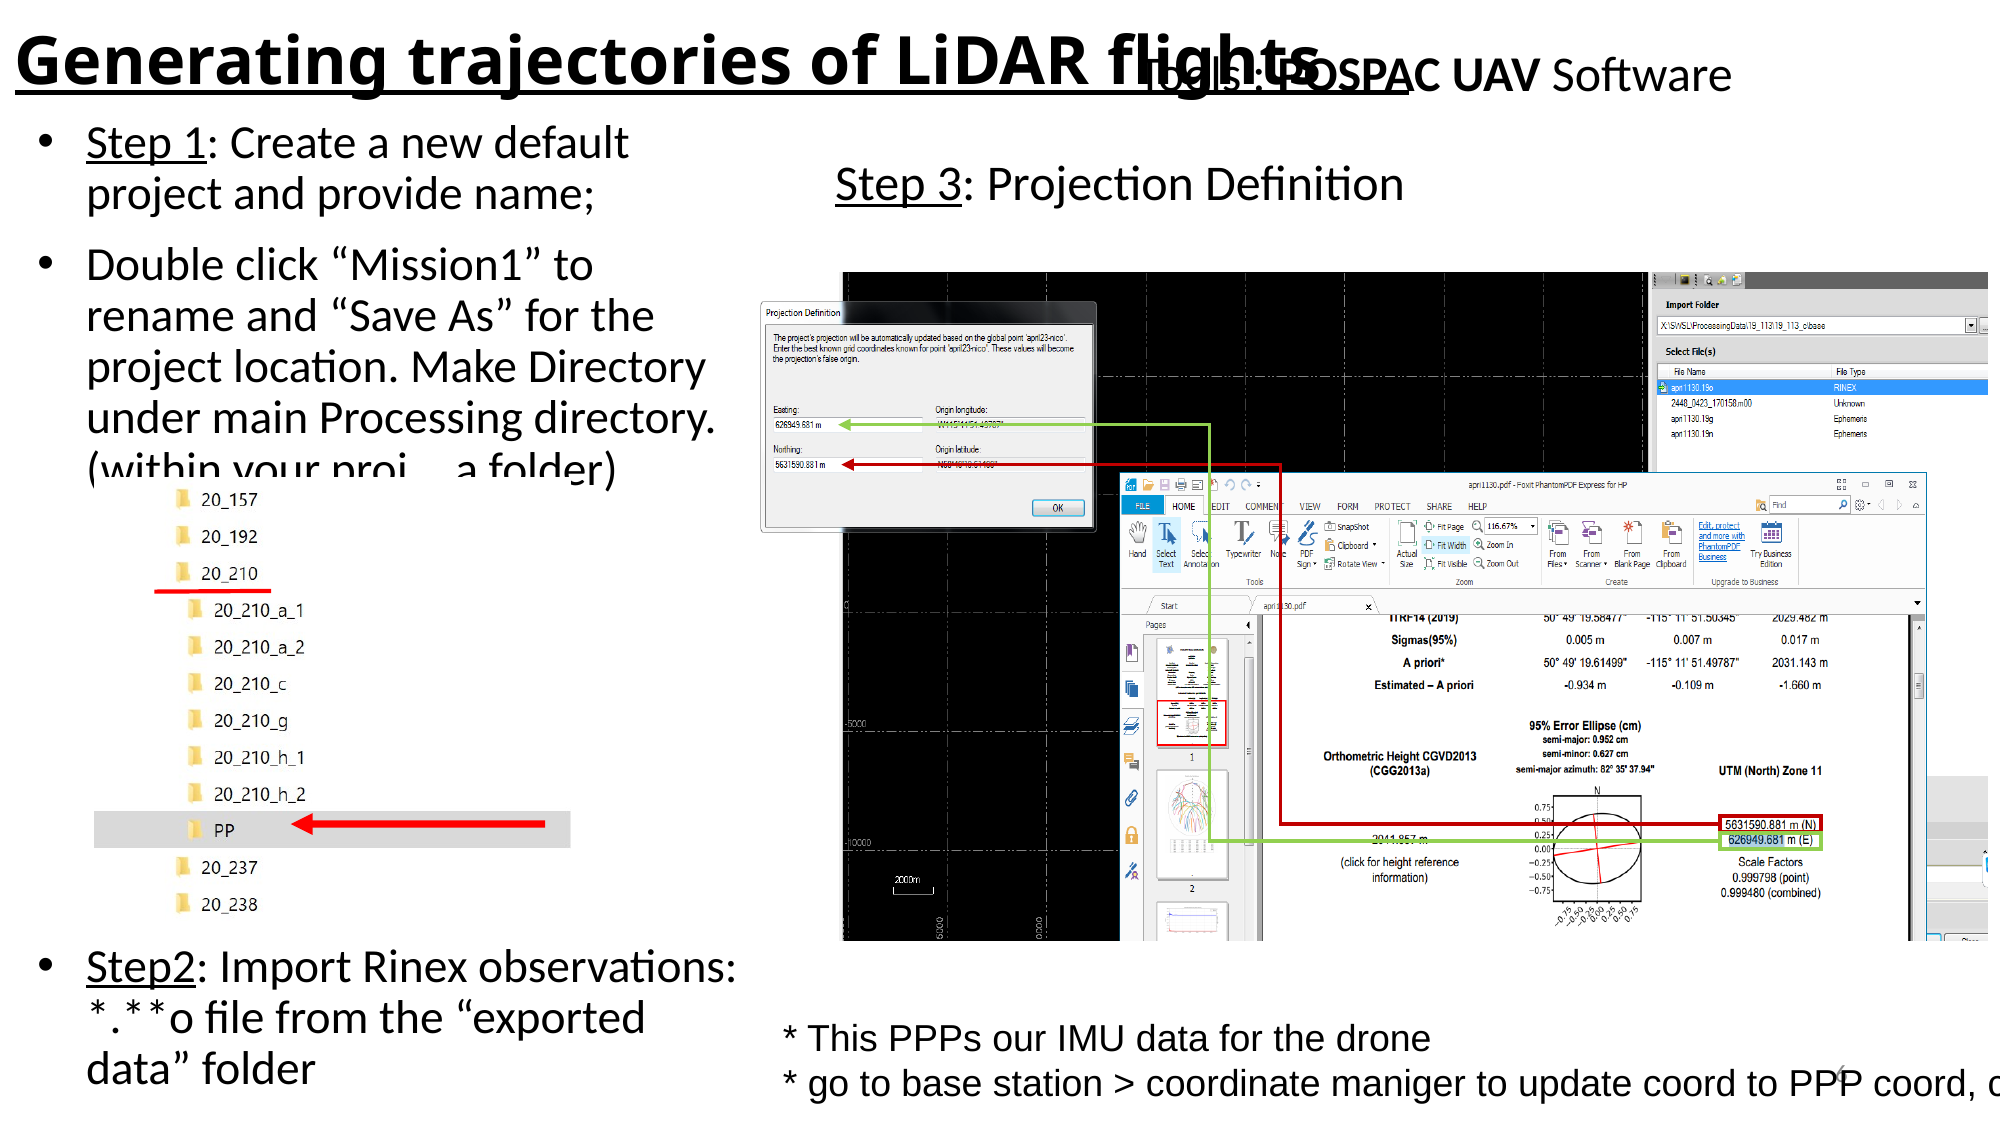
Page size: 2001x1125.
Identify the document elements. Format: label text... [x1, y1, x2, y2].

text_box Step 1: Create a new default project and provide name; Double click “Mission1” to rename and “Save As” for the project location. Make Directory under main Processing directory. (within your proj__a folder) Step2: Import Rinex observations: *.**o file from the “exported data” folder [22, 109, 761, 1118]
text_box * This PPPs our IMU data for the drone * go to base station > coordinate maniger to update coord to PPP coord, check attn height again [768, 1006, 2000, 1125]
text_box Generating trajectories of LiDAR flights [0, 0, 1725, 127]
text_box Tools : POSPAC UAV Software [1123, 33, 1941, 109]
text_box Step 3: Projection Definition [820, 142, 1659, 218]
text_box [750, 272, 1989, 942]
picture [93, 477, 571, 922]
